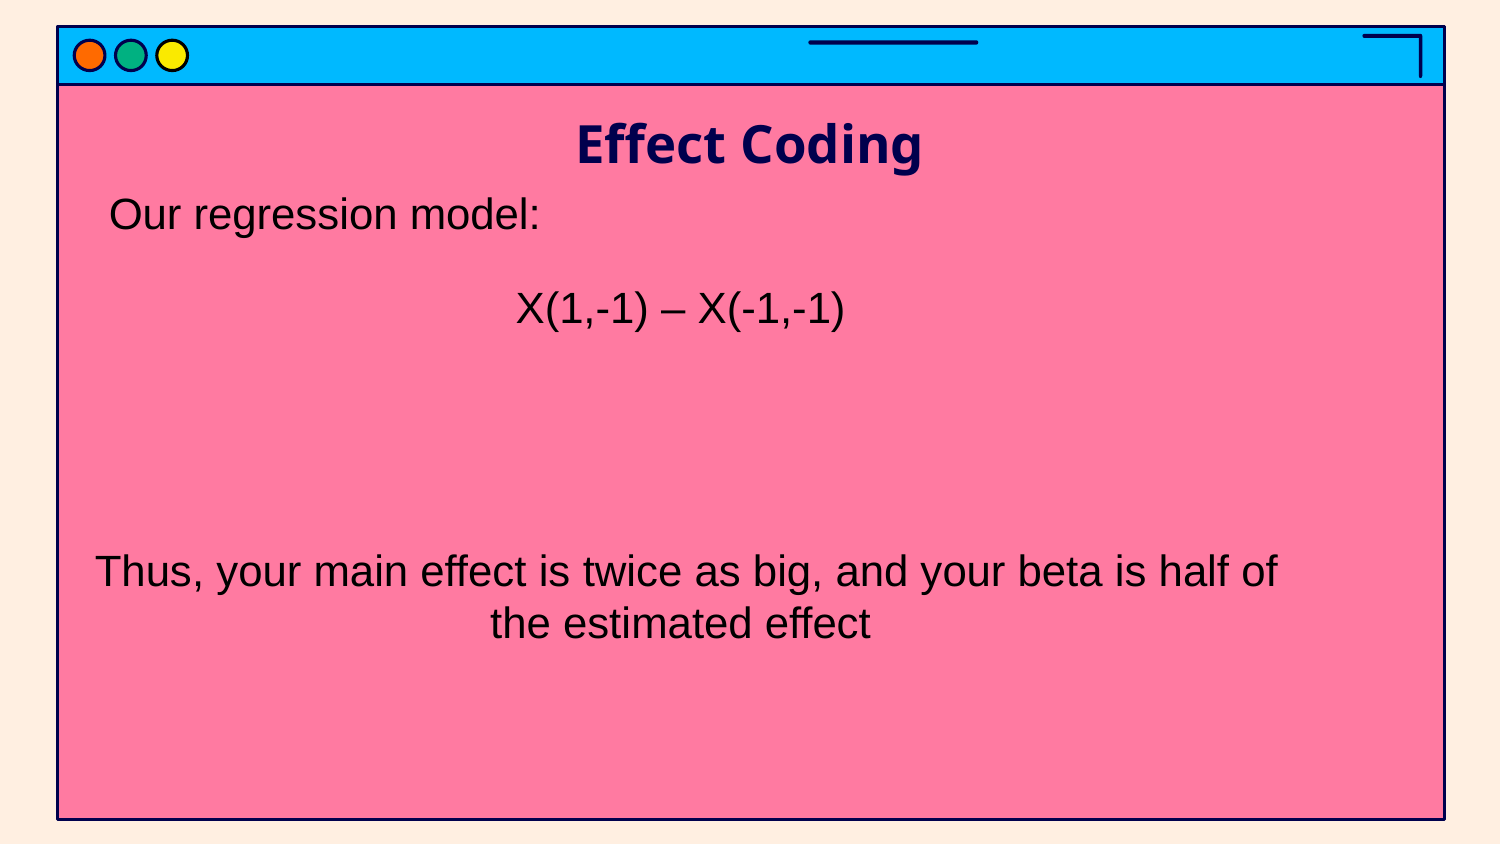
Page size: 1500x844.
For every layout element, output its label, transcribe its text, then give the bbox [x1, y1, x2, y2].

title Effect Coding [116, 96, 1383, 191]
